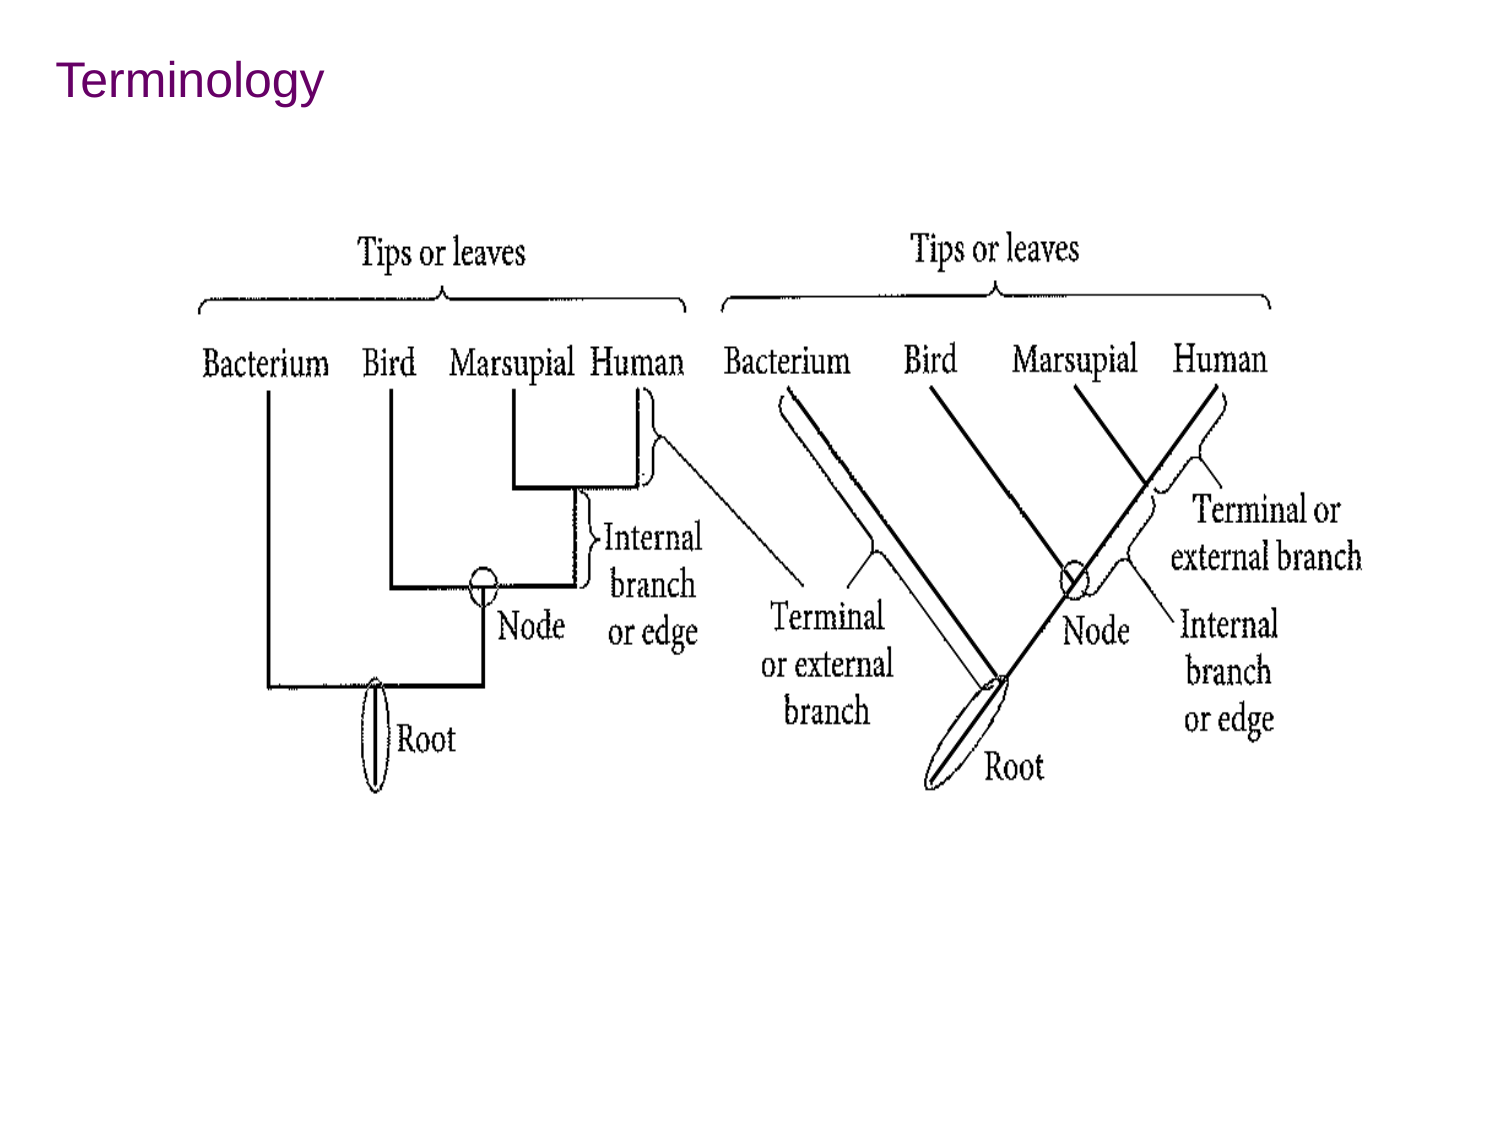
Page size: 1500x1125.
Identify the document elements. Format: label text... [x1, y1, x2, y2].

text_box Terminology [40, 40, 340, 116]
picture [175, 210, 1380, 829]
